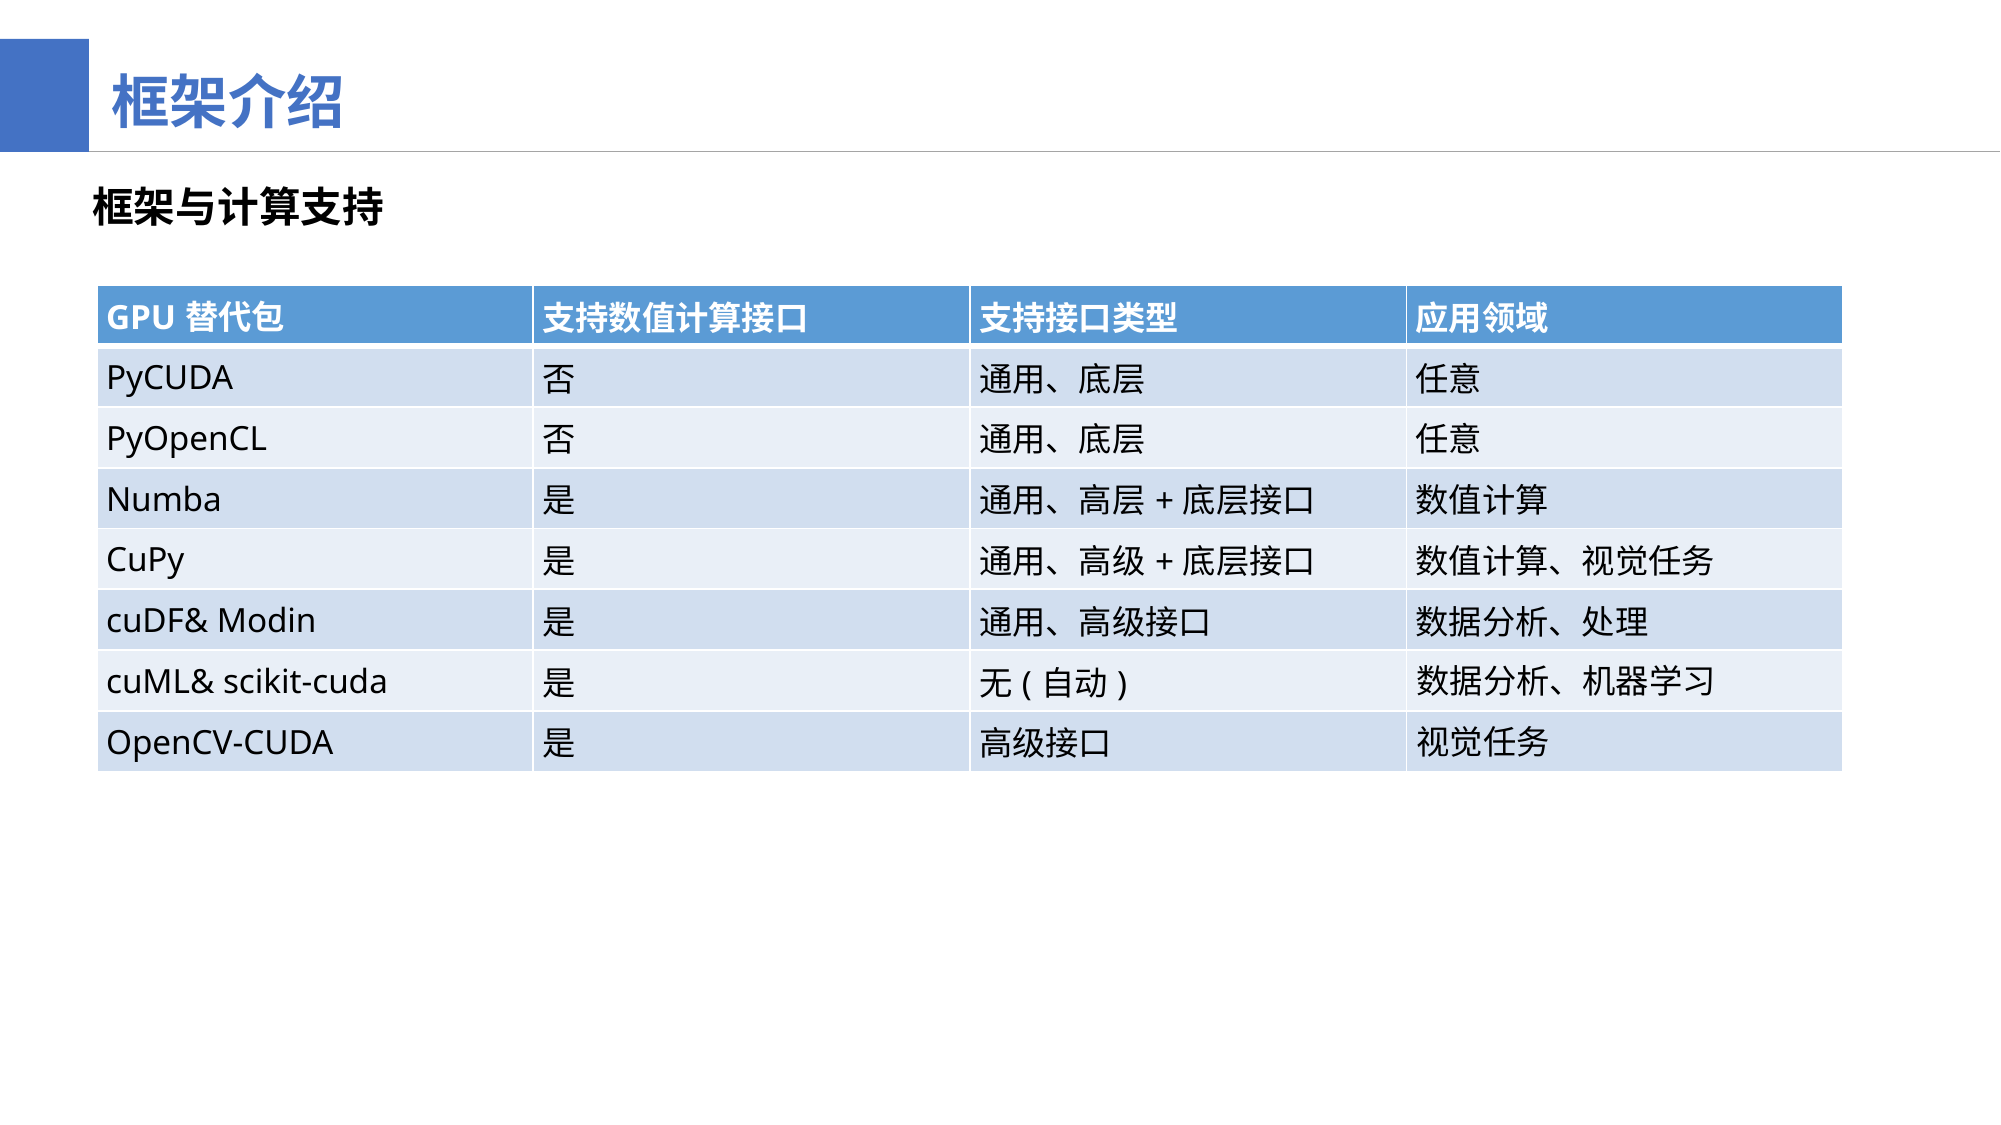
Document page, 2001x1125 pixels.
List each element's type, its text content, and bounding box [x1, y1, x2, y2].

table_cell cuDF& Modin [98, 590, 532, 649]
table_header GPU替代包 [98, 286, 532, 343]
table_cell 任意 [1407, 408, 1842, 467]
table_cell 是 [534, 651, 969, 710]
table_cell 是 [534, 590, 969, 649]
table_cell 数值计算 [1407, 469, 1842, 528]
table_cell 数据分析、处理 [1407, 590, 1842, 649]
table_header 应用领域 [1407, 286, 1842, 343]
text_box 框架与计算支持 [77, 173, 400, 239]
table_cell 任意 [1407, 349, 1842, 406]
table_cell PyCUDA [98, 349, 532, 406]
table_cell CuPy [98, 529, 532, 588]
table_cell 是 [534, 469, 969, 528]
table_cell 通用、底层 [971, 408, 1406, 467]
table_cell PyOpenCL [98, 408, 532, 467]
table_cell 否 [534, 349, 969, 406]
table_cell cuML& scikit-cuda [98, 651, 532, 710]
table_header 支持数值计算接口 [534, 286, 969, 343]
table_cell 数据分析、机器学习 [1407, 651, 1842, 710]
table_cell 通用、高级+底层接口 [971, 529, 1406, 588]
table_header 支持接口类型 [971, 286, 1406, 343]
table_cell 是 [534, 712, 969, 771]
table_cell 通用、高层+底层接口 [971, 469, 1406, 528]
table_cell OpenCV-CUDA [98, 712, 532, 771]
table_cell Numba [98, 469, 532, 528]
table_cell 否 [534, 408, 969, 467]
list 框架介绍 [96, 57, 880, 144]
table_cell 无(自动) [971, 651, 1406, 710]
table_cell 高级接口 [971, 712, 1406, 771]
table_cell 通用、高级接口 [971, 590, 1406, 649]
table_cell 视觉任务 [1407, 712, 1842, 771]
table_cell 通用、底层 [971, 349, 1406, 406]
table_cell 数值计算、视觉任务 [1407, 529, 1842, 588]
table_cell 是 [534, 529, 969, 588]
